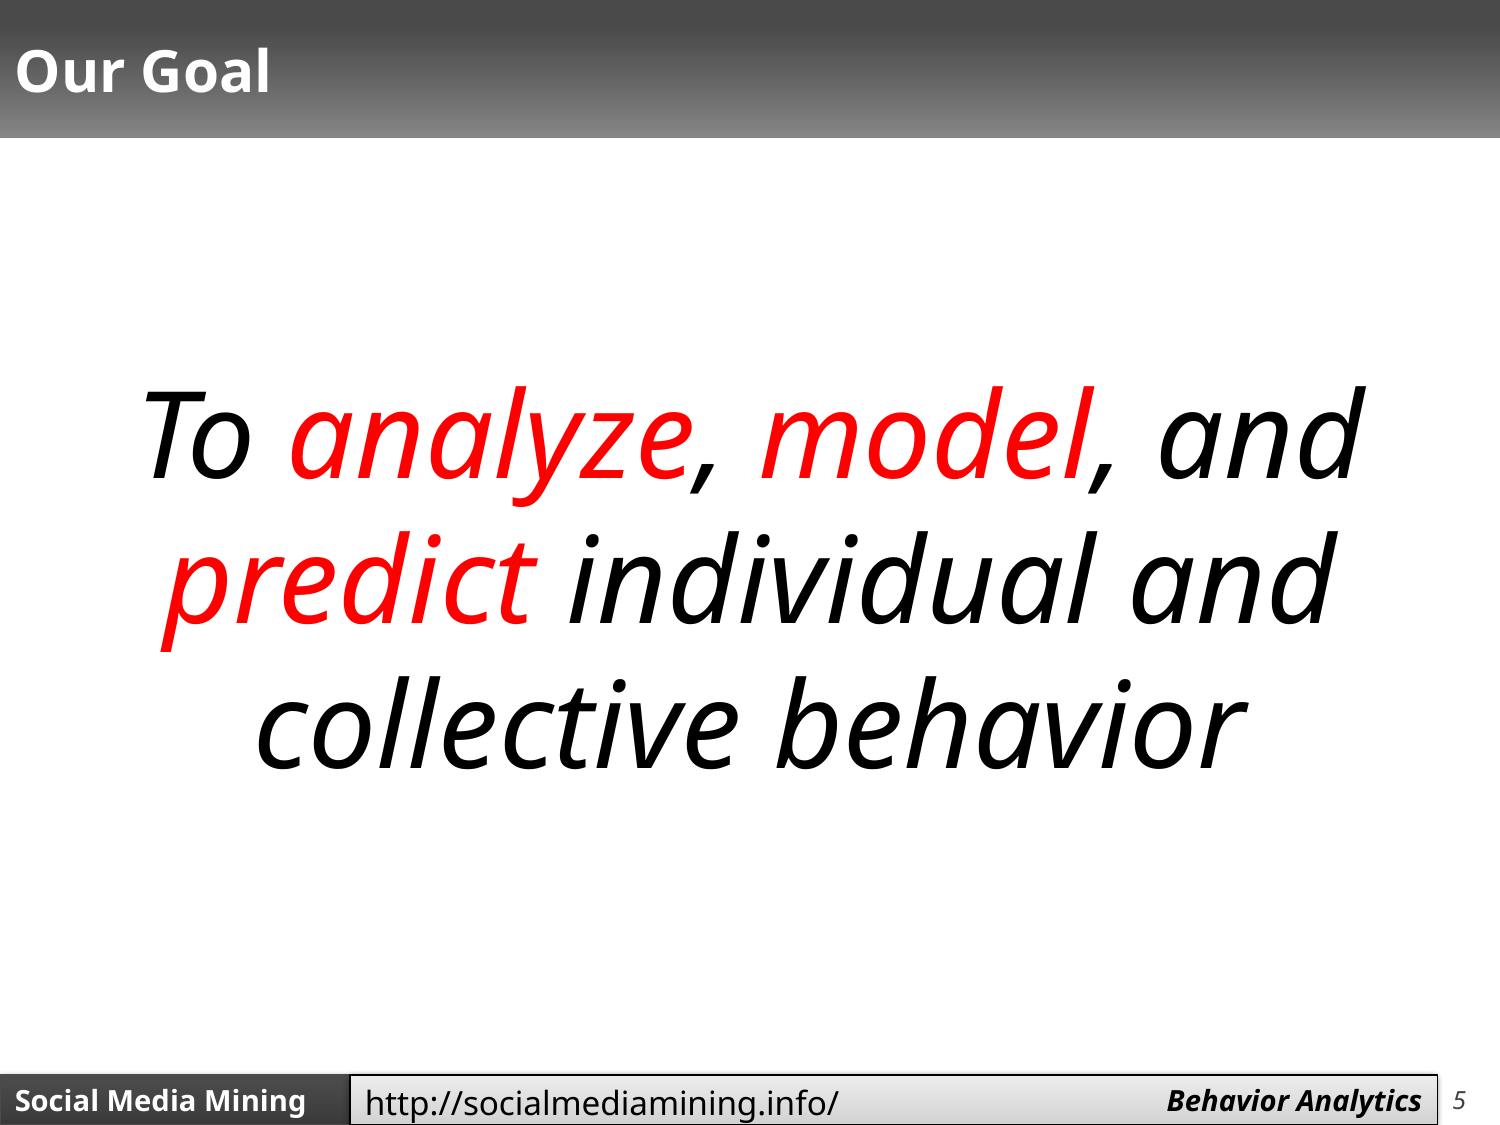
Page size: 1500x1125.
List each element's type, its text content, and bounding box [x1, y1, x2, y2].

title Our Goal [0, 0, 1500, 138]
list To analyze, model, and predict individual and collective behavior [75, 174, 1425, 1048]
